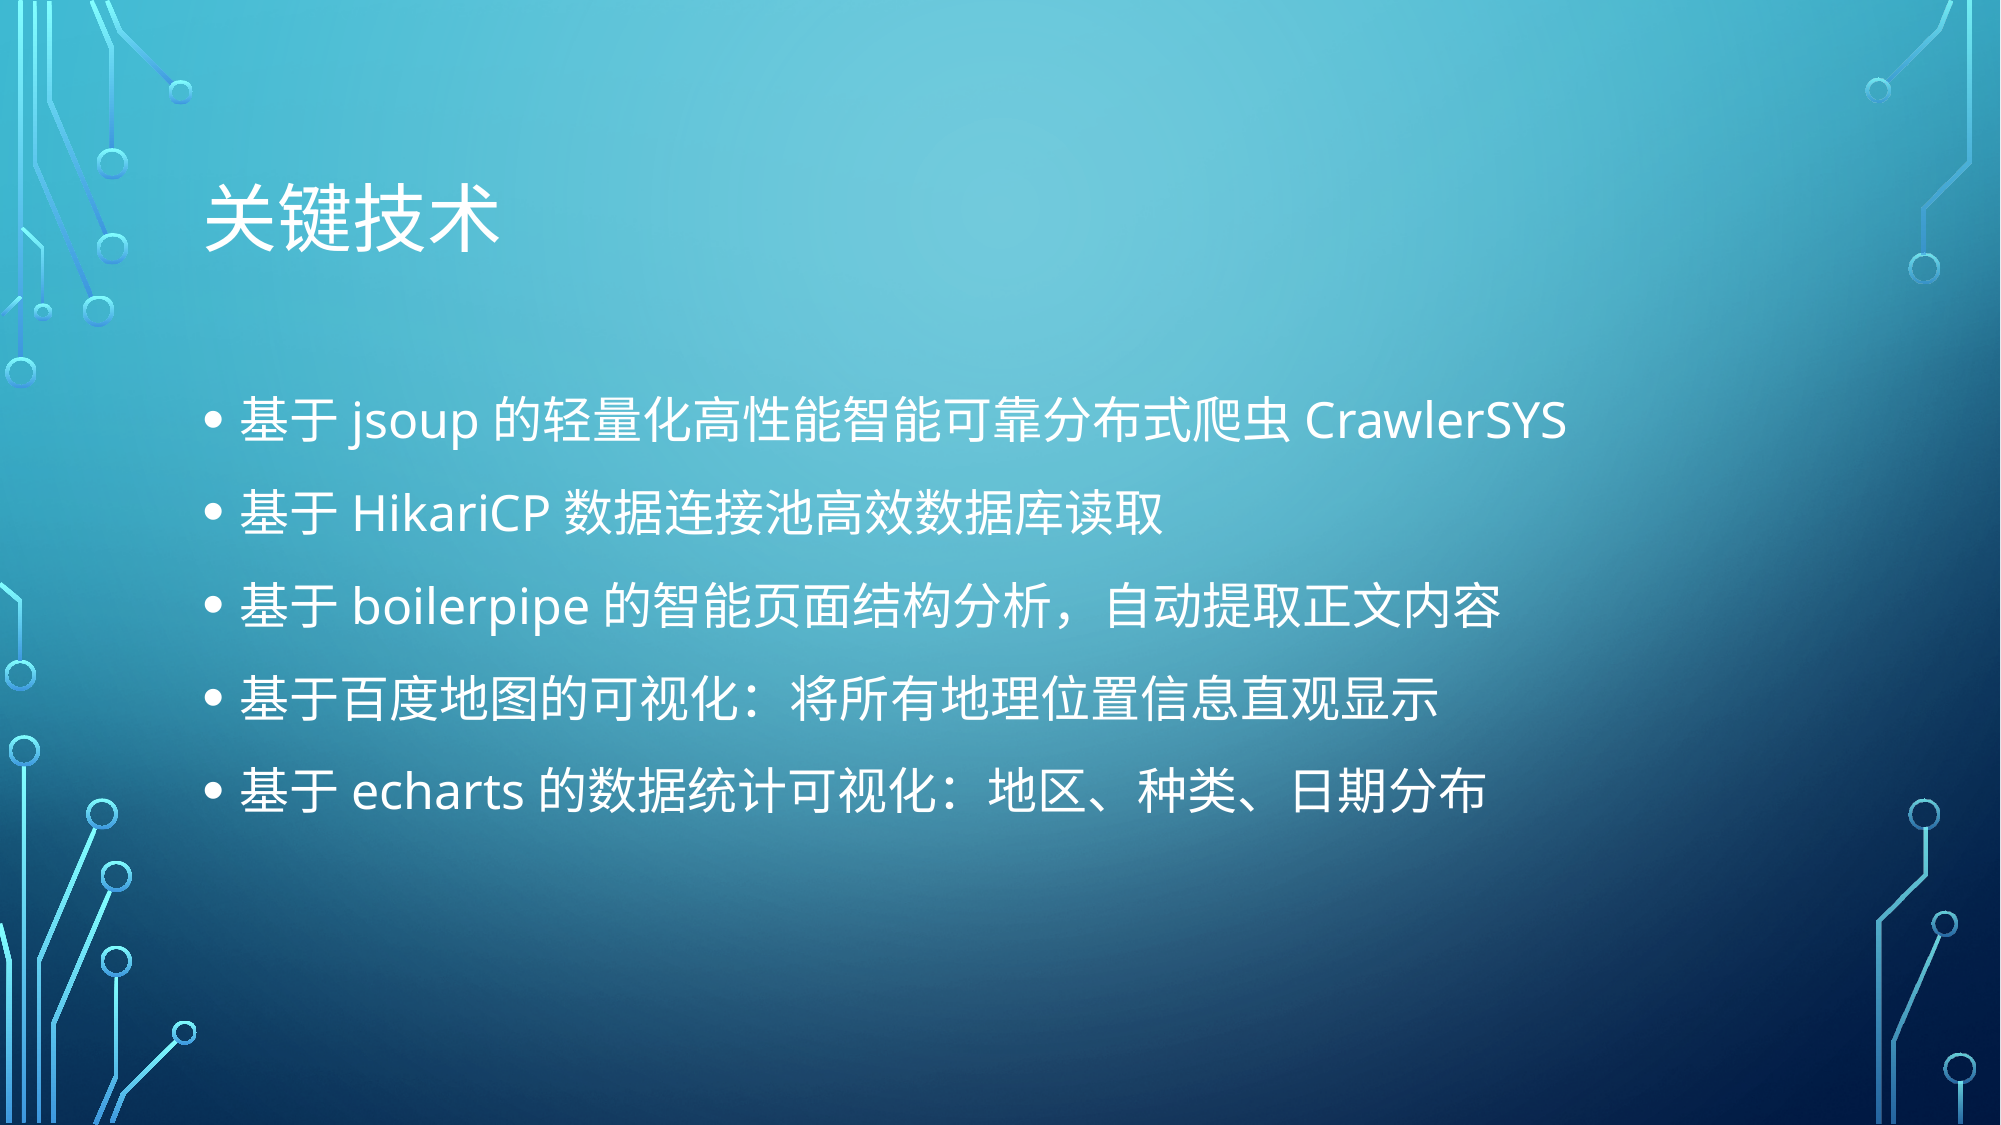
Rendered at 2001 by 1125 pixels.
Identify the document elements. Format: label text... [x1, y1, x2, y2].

title 关键技术 [187, 101, 1813, 344]
list 基于jsoup的轻量化高性能智能可靠分布式爬虫CrawlerSYS 基于HikariCP数据连接池高效数据库读取 基于boilerpipe的智能页面结构分析，自动提取正文内容 基于百度地图的可视化：将所有地理位置信息直观显示 基于echarts的数据统计可视化：地区、种类、日期分布 [187, 369, 1813, 950]
